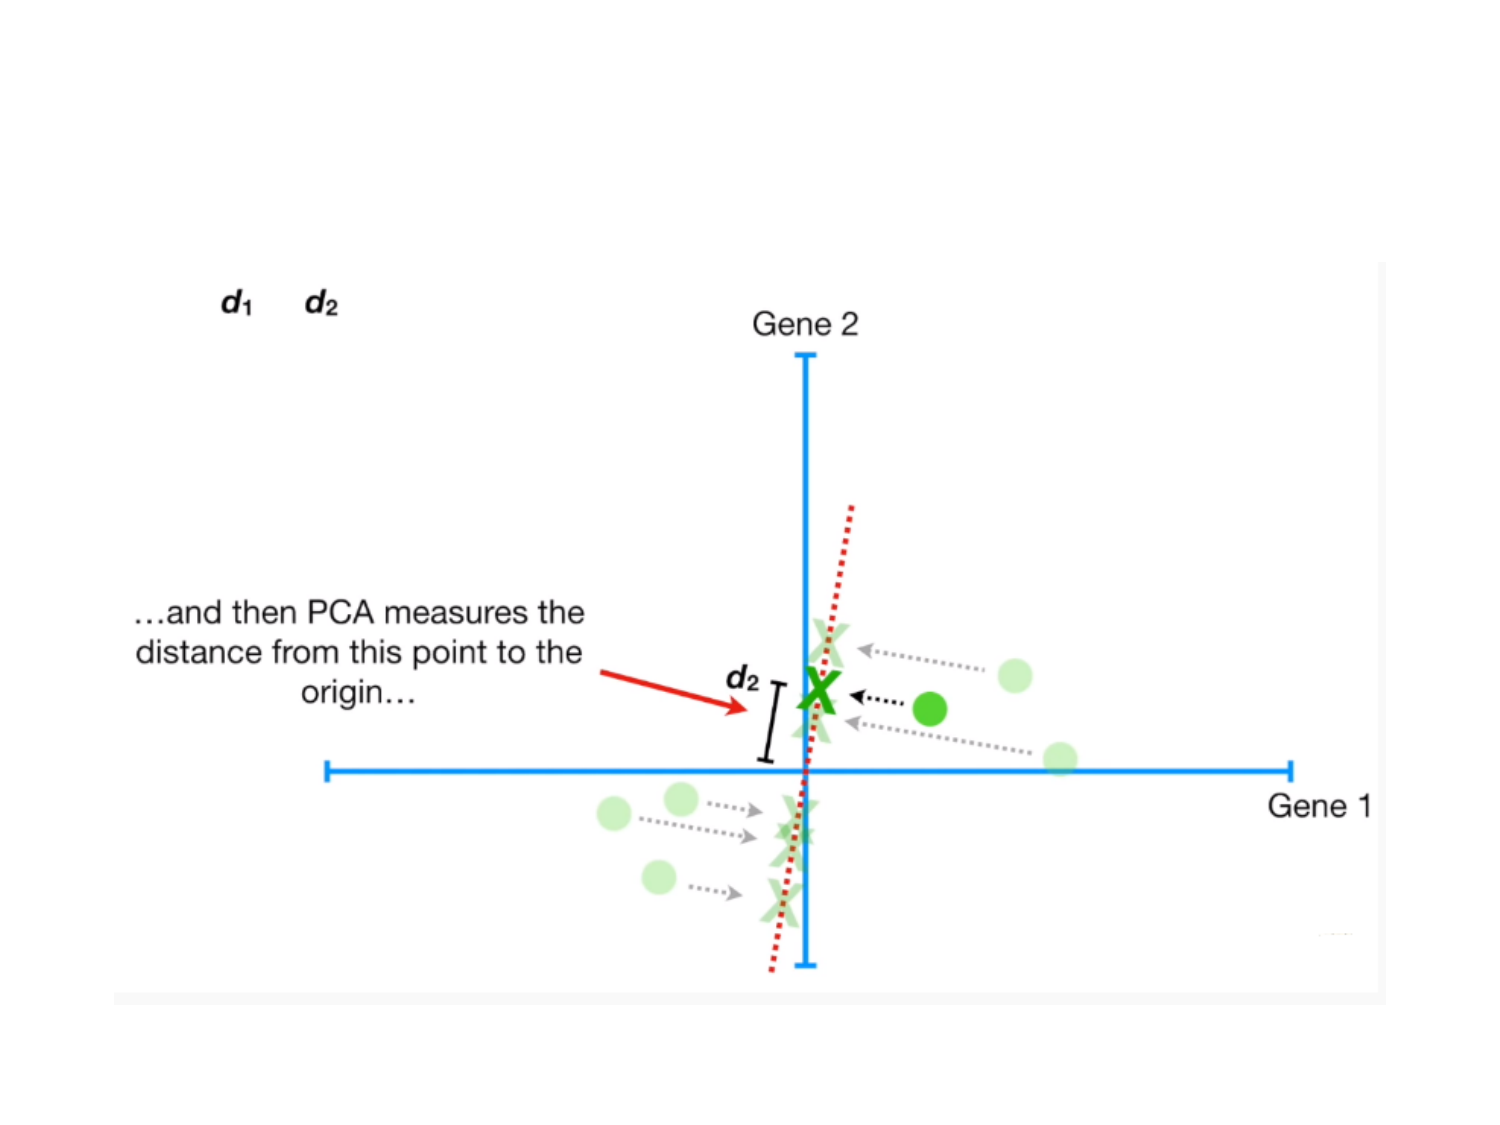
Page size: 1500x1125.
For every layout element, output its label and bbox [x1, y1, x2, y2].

list [114, 262, 1386, 1006]
